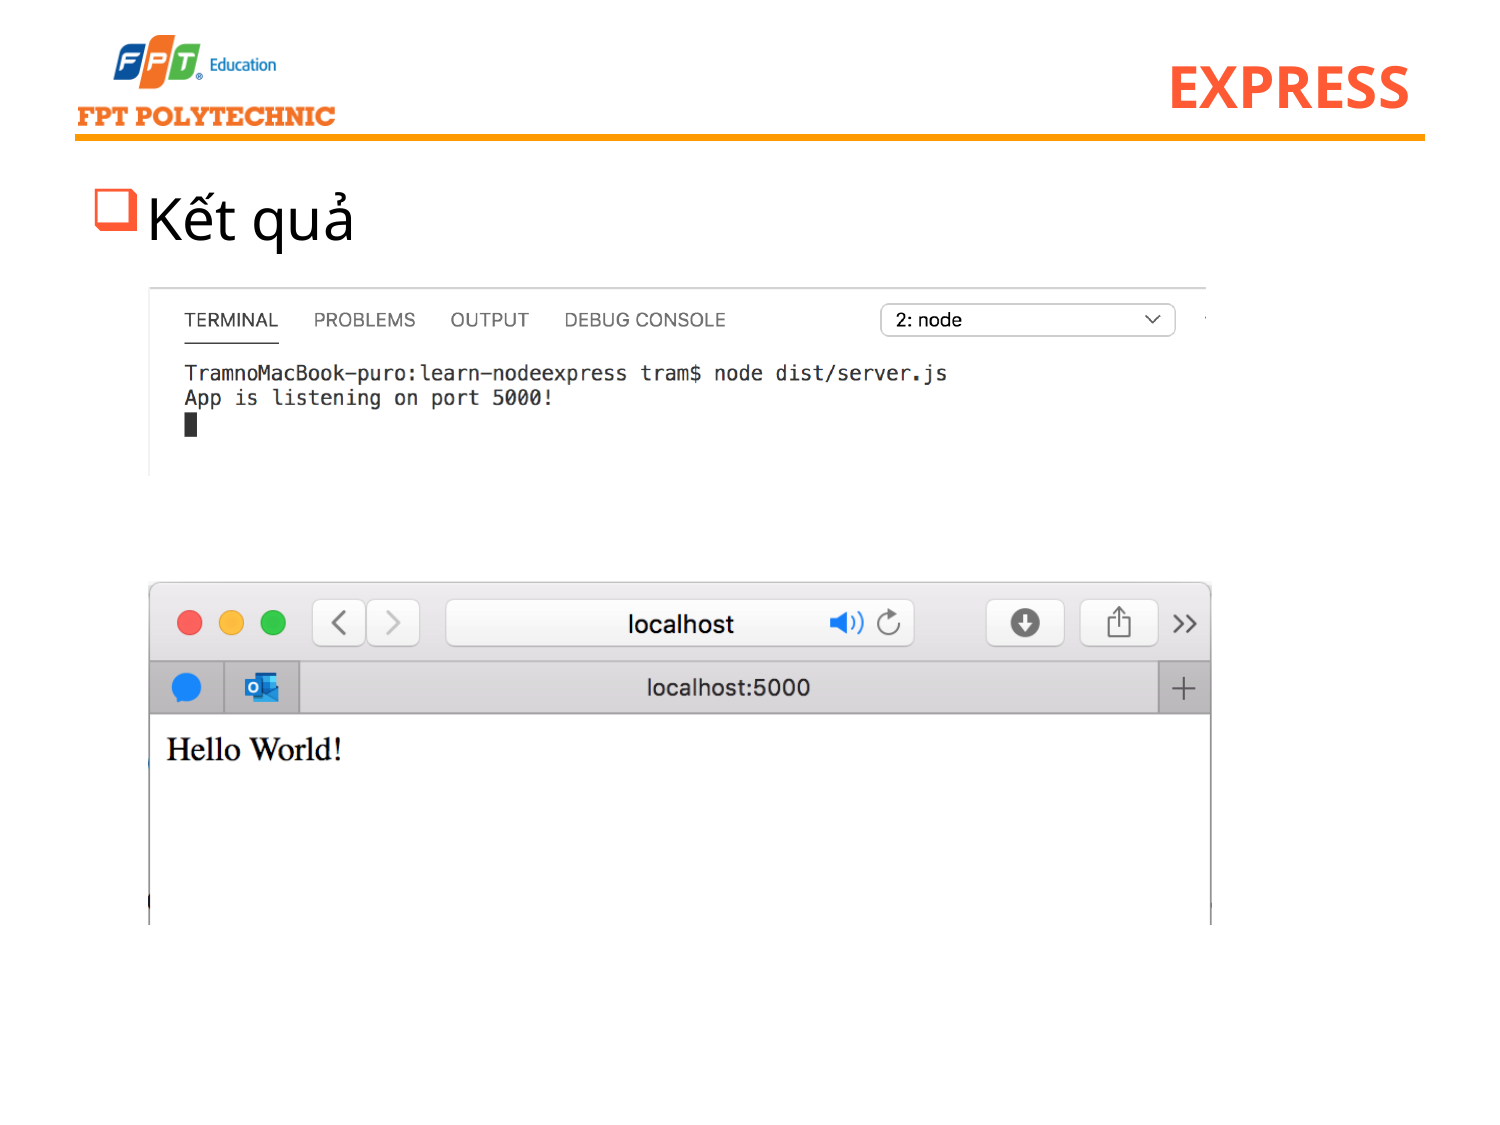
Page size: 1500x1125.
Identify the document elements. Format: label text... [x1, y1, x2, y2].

title Express [337, 45, 1425, 125]
picture [148, 287, 1206, 476]
picture [148, 581, 1212, 926]
list Kết quả [75, 174, 1425, 1038]
picture [78, 35, 338, 126]
